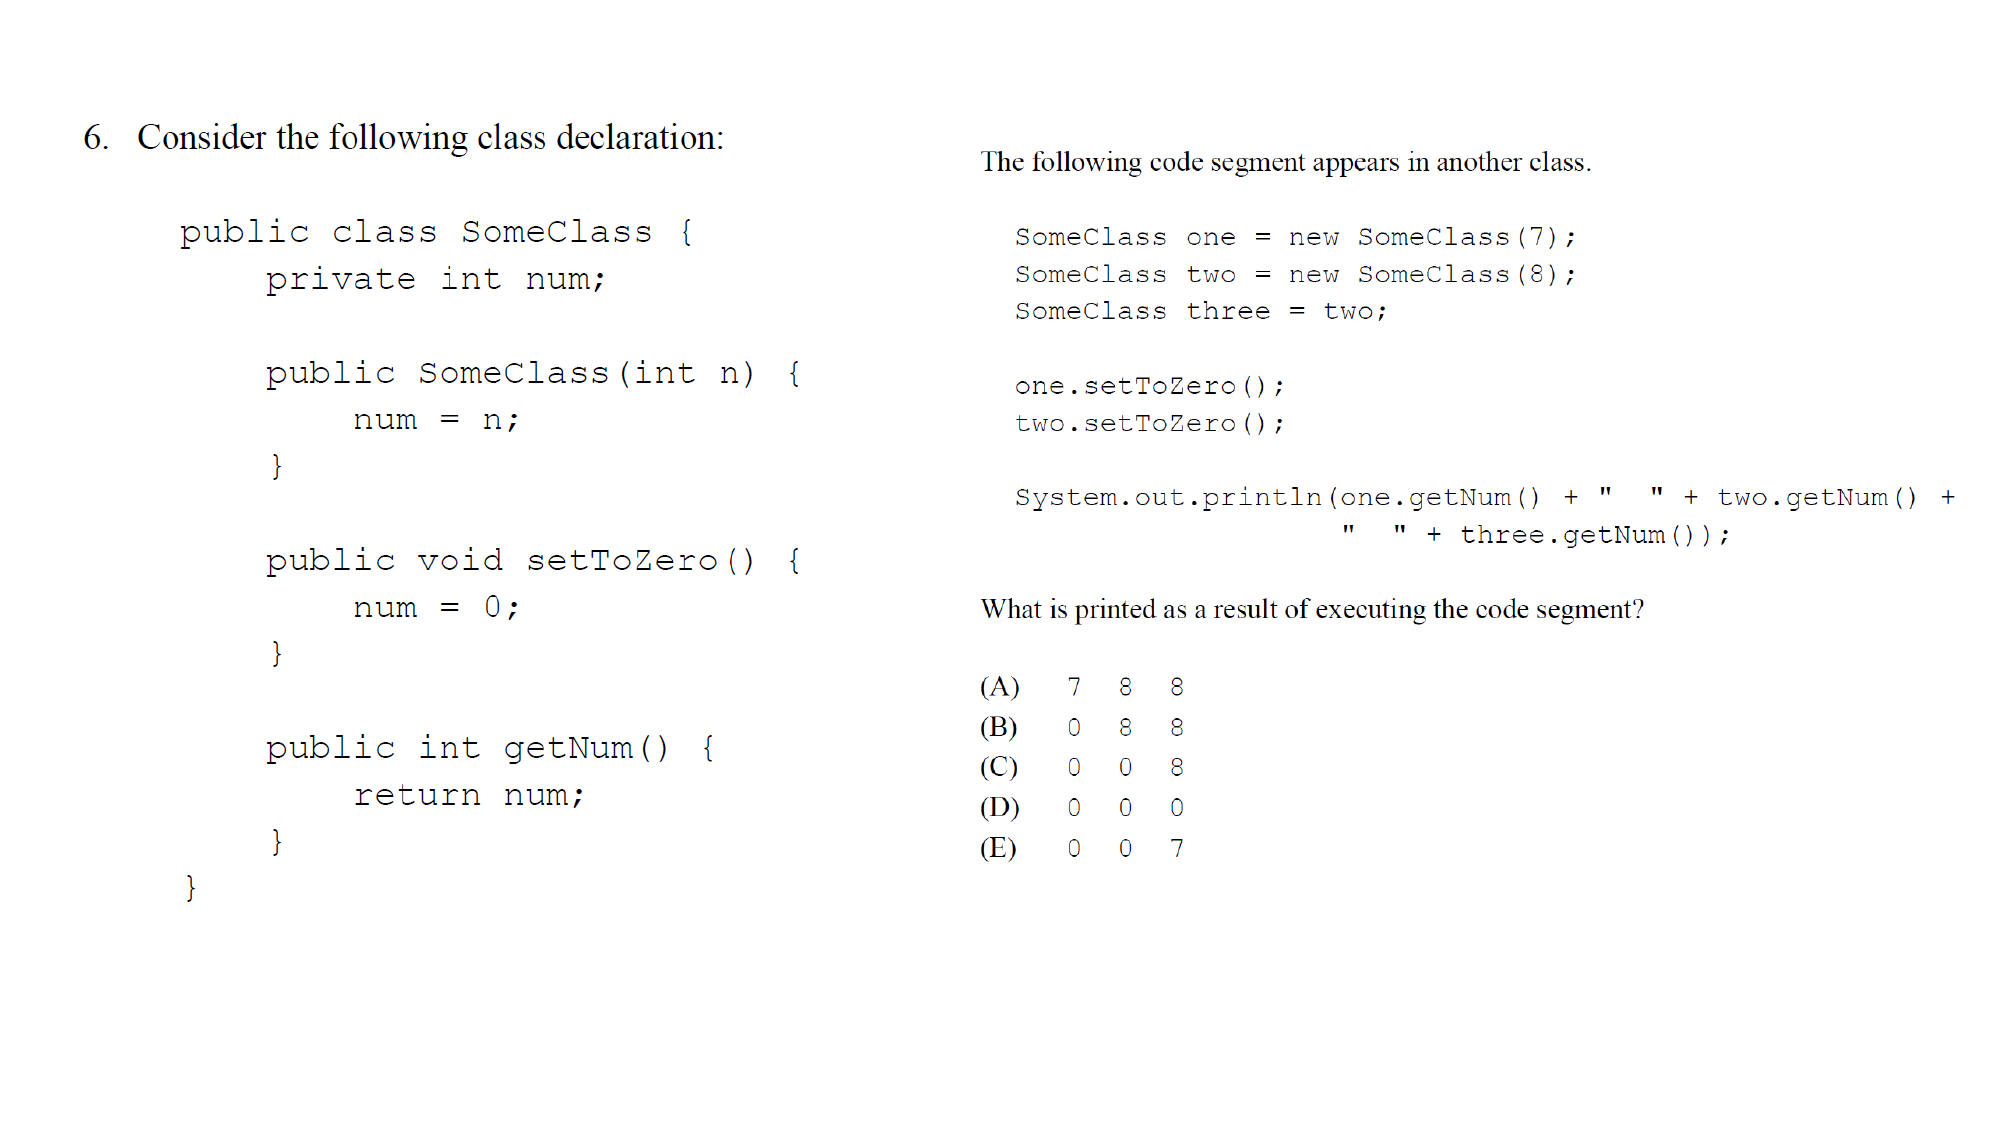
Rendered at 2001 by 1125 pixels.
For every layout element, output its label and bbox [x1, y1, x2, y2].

picture [72, 120, 826, 910]
picture [967, 137, 1968, 872]
